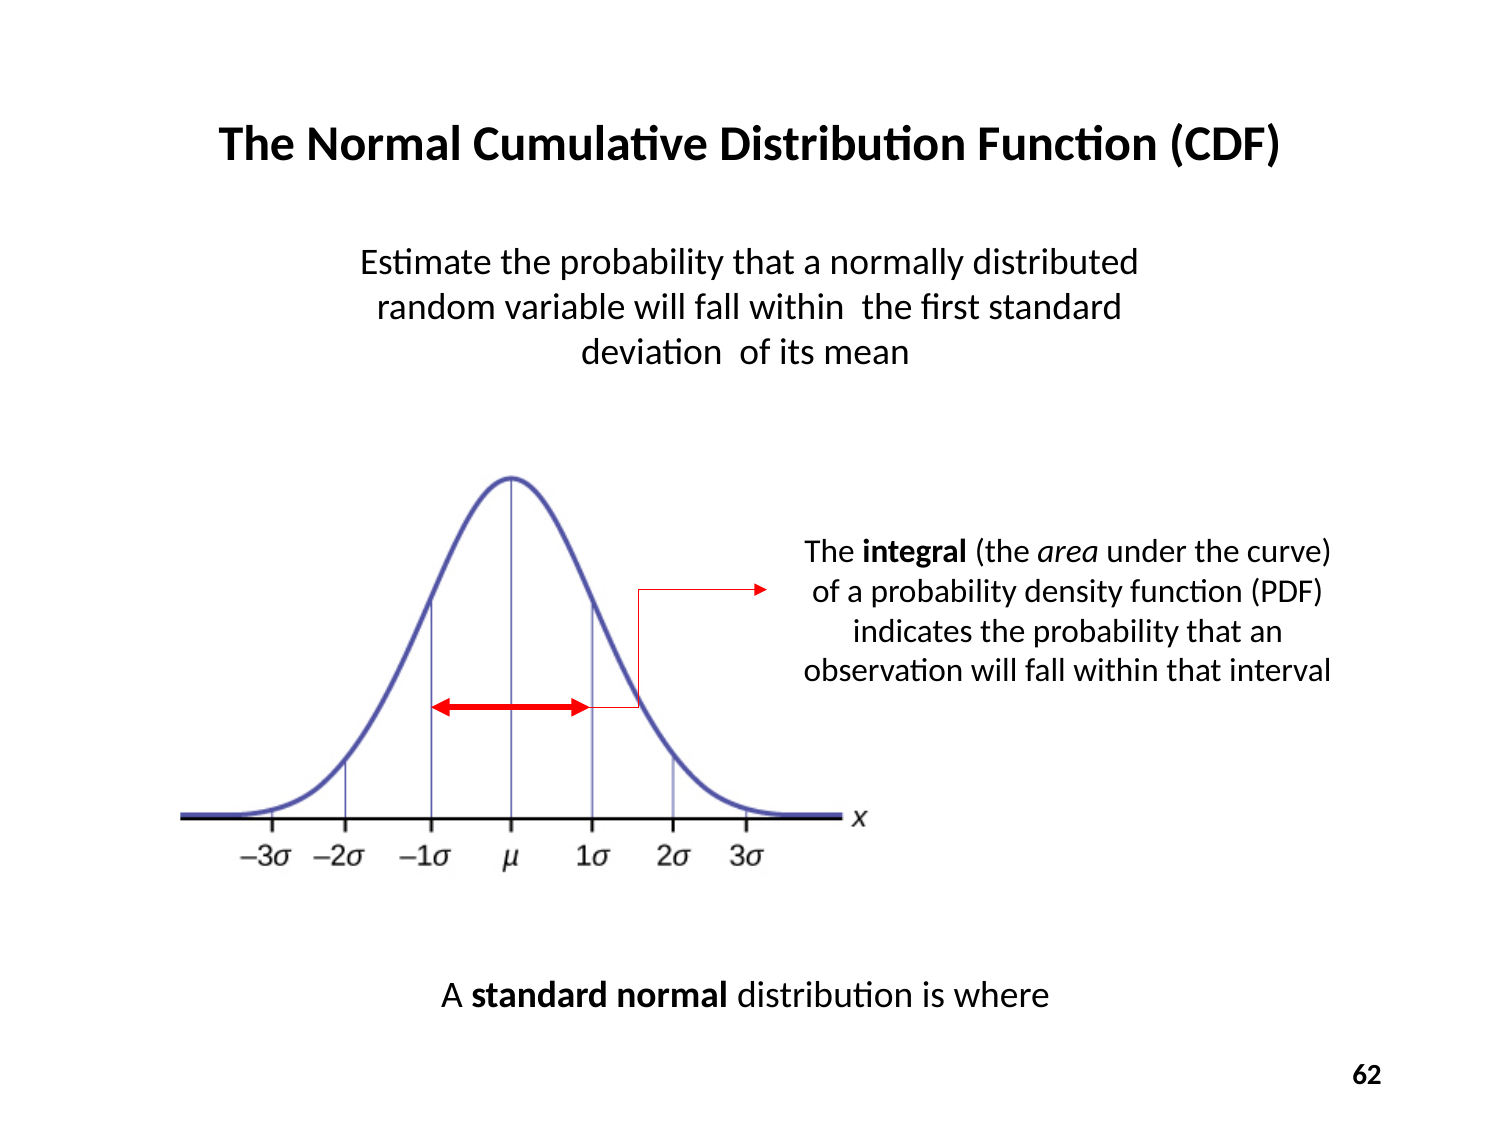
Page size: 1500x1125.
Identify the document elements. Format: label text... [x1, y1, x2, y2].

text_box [510, 589, 767, 708]
picture [143, 463, 905, 888]
text_box The integral (the area under the curve) of a probability density function (PDF) indicates the probability that an observation will fall within that interval [905, 521, 1357, 696]
slide_number 62 [1059, 1042, 1397, 1103]
text_box The Normal Cumulative Distribution Function (CDF) [191, 103, 1309, 178]
